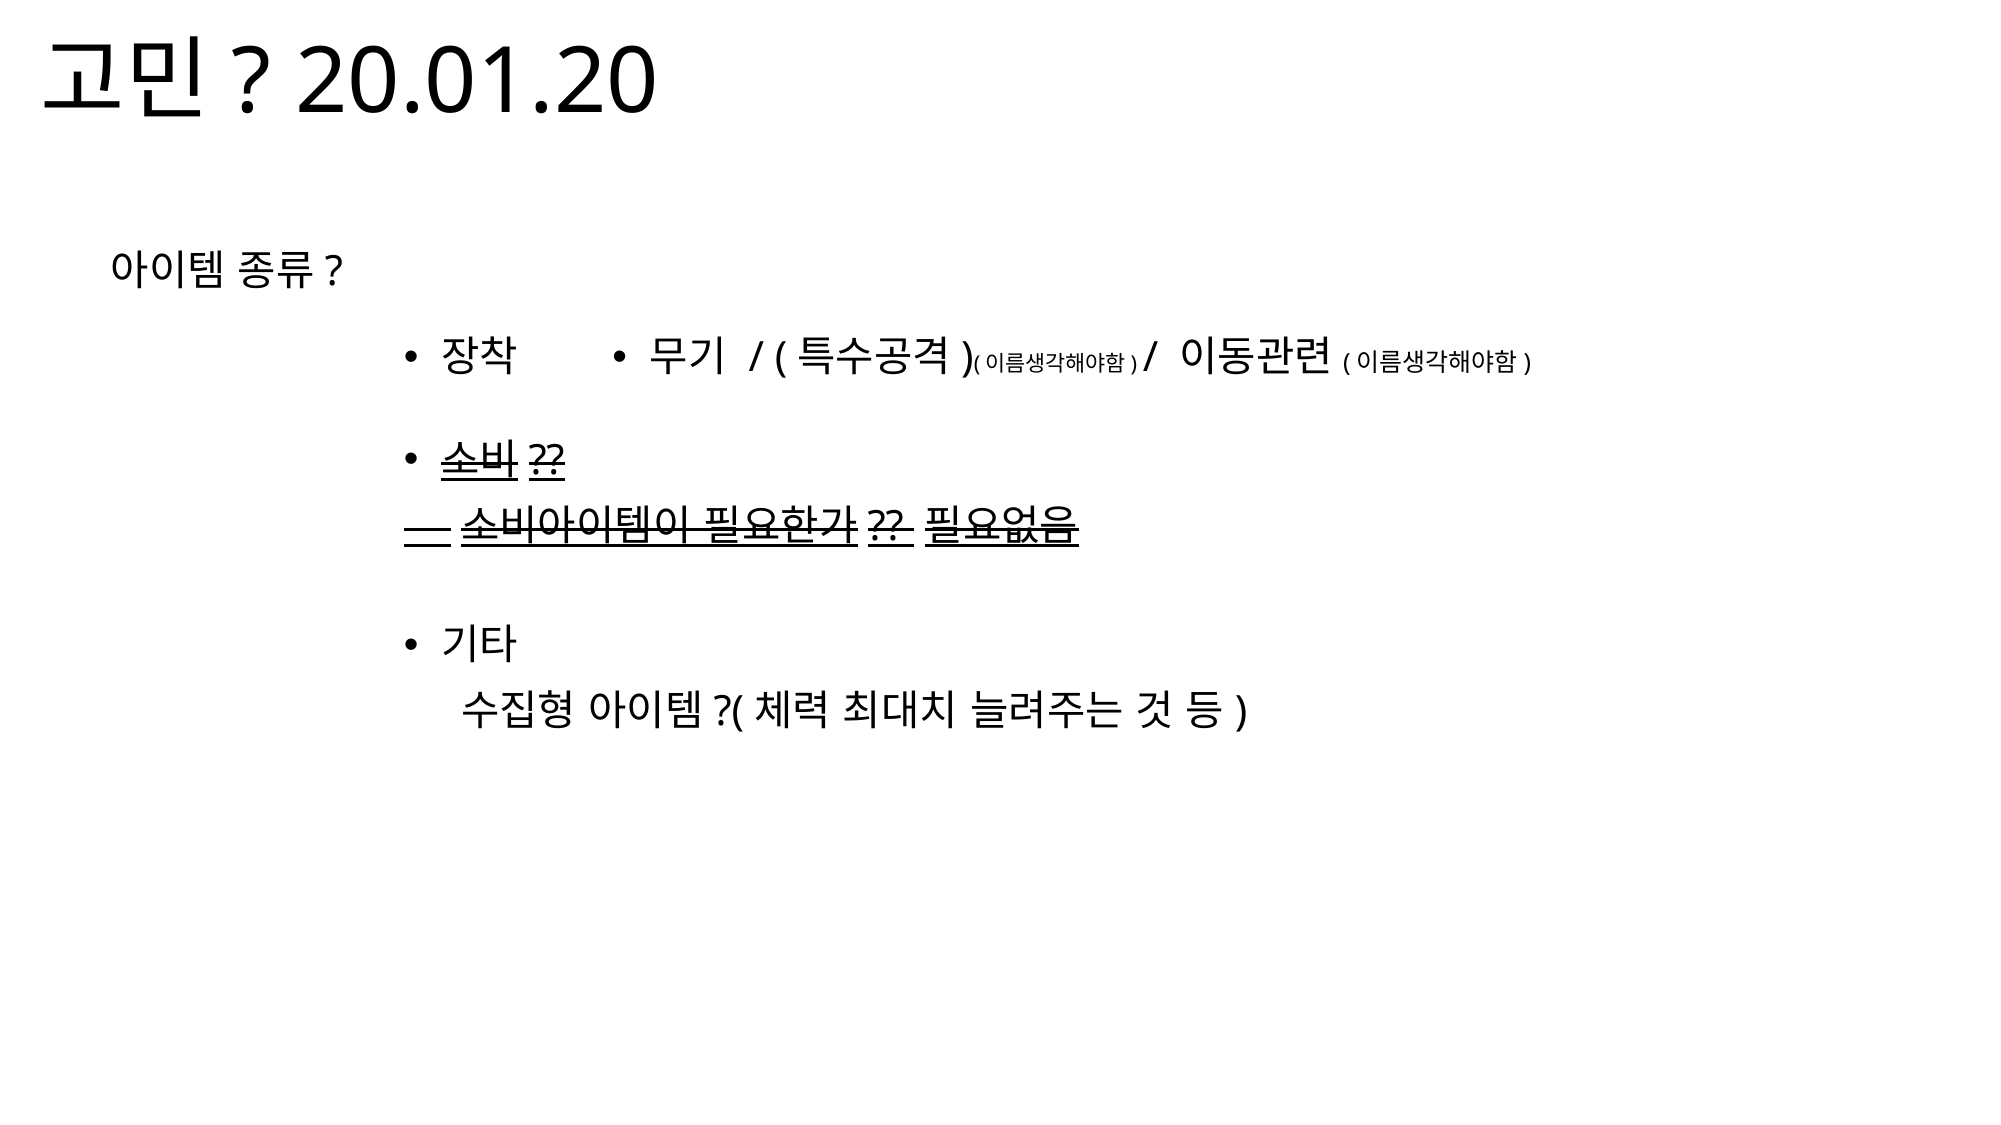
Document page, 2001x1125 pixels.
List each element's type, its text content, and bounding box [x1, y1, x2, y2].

title 고민? 20.01.20 [25, 22, 1741, 144]
text_box 기타 수집형 아이템?(체력 최대치 늘려주는 것 등) [389, 616, 1515, 764]
text_box 소비?? 소비아이템이 필요한가?? 필요없음 [389, 431, 1515, 579]
text_box 무기 / (특수공격)(이름생각해야함) / 이동관련(이름생각해야함) [1515, 328, 1723, 394]
text_box 아이템 종류? [95, 242, 400, 308]
text_box 장착 [389, 328, 1515, 394]
